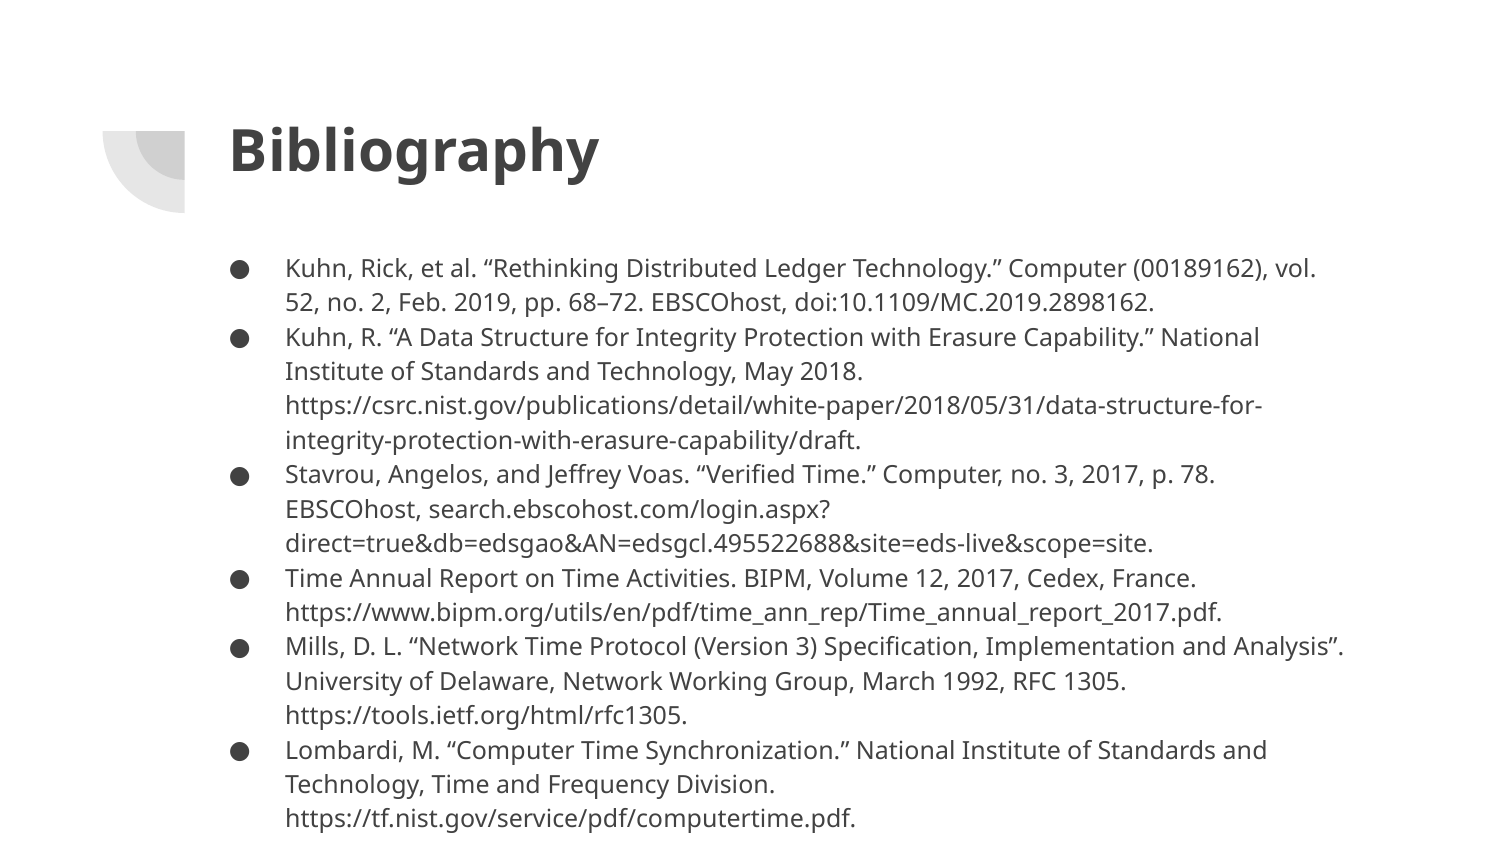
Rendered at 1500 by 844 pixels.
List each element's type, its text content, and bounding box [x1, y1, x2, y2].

title Bibliography [213, 98, 1368, 232]
list Kuhn, Rick, et al. “Rethinking Distributed Ledger Technology.” Computer (00189162), vol. 52, no. 2, Feb. 2019, pp. 68–72. EBSCOhost, doi:10.1109/MC.2019.2898162. Kuhn, R. “A Data Structure for Integrity Protection with Erasure Capability.” National Institute of Standards and Technology, May 2018. https://csrc.nist.gov/publications/detail/white-paper/2018/05/31/data-structure-for-integrity-protection-with-erasure-capability/draft. Stavrou, Angelos, and Jeffrey Voas. “Verified Time.” Computer, no. 3, 2017, p. 78. EBSCOhost, search.ebscohost.com/login.aspx?direct=true&db=edsgao&AN=edsgcl.495522688&site=eds-live&scope=site. Time Annual Report on Time Activities. BIPM, Volume 12, 2017, Cedex, France. https://www.bipm.org/utils/en/pdf/time_ann_rep/Time_annual_report_2017.pdf. Mills, D. L. “Network Time Protocol (Version 3) Specification, Implementation and Analysis”. University of Delaware, Network Working Group, March 1992, RFC 1305. https://tools.ietf.org/html/rfc1305. Lombardi, M. “Computer Time Synchronization.” National Institute of Standards and Technology, Time and Frequency Division. https://tf.nist.gov/service/pdf/computertime.pdf. [213, 232, 1368, 650]
